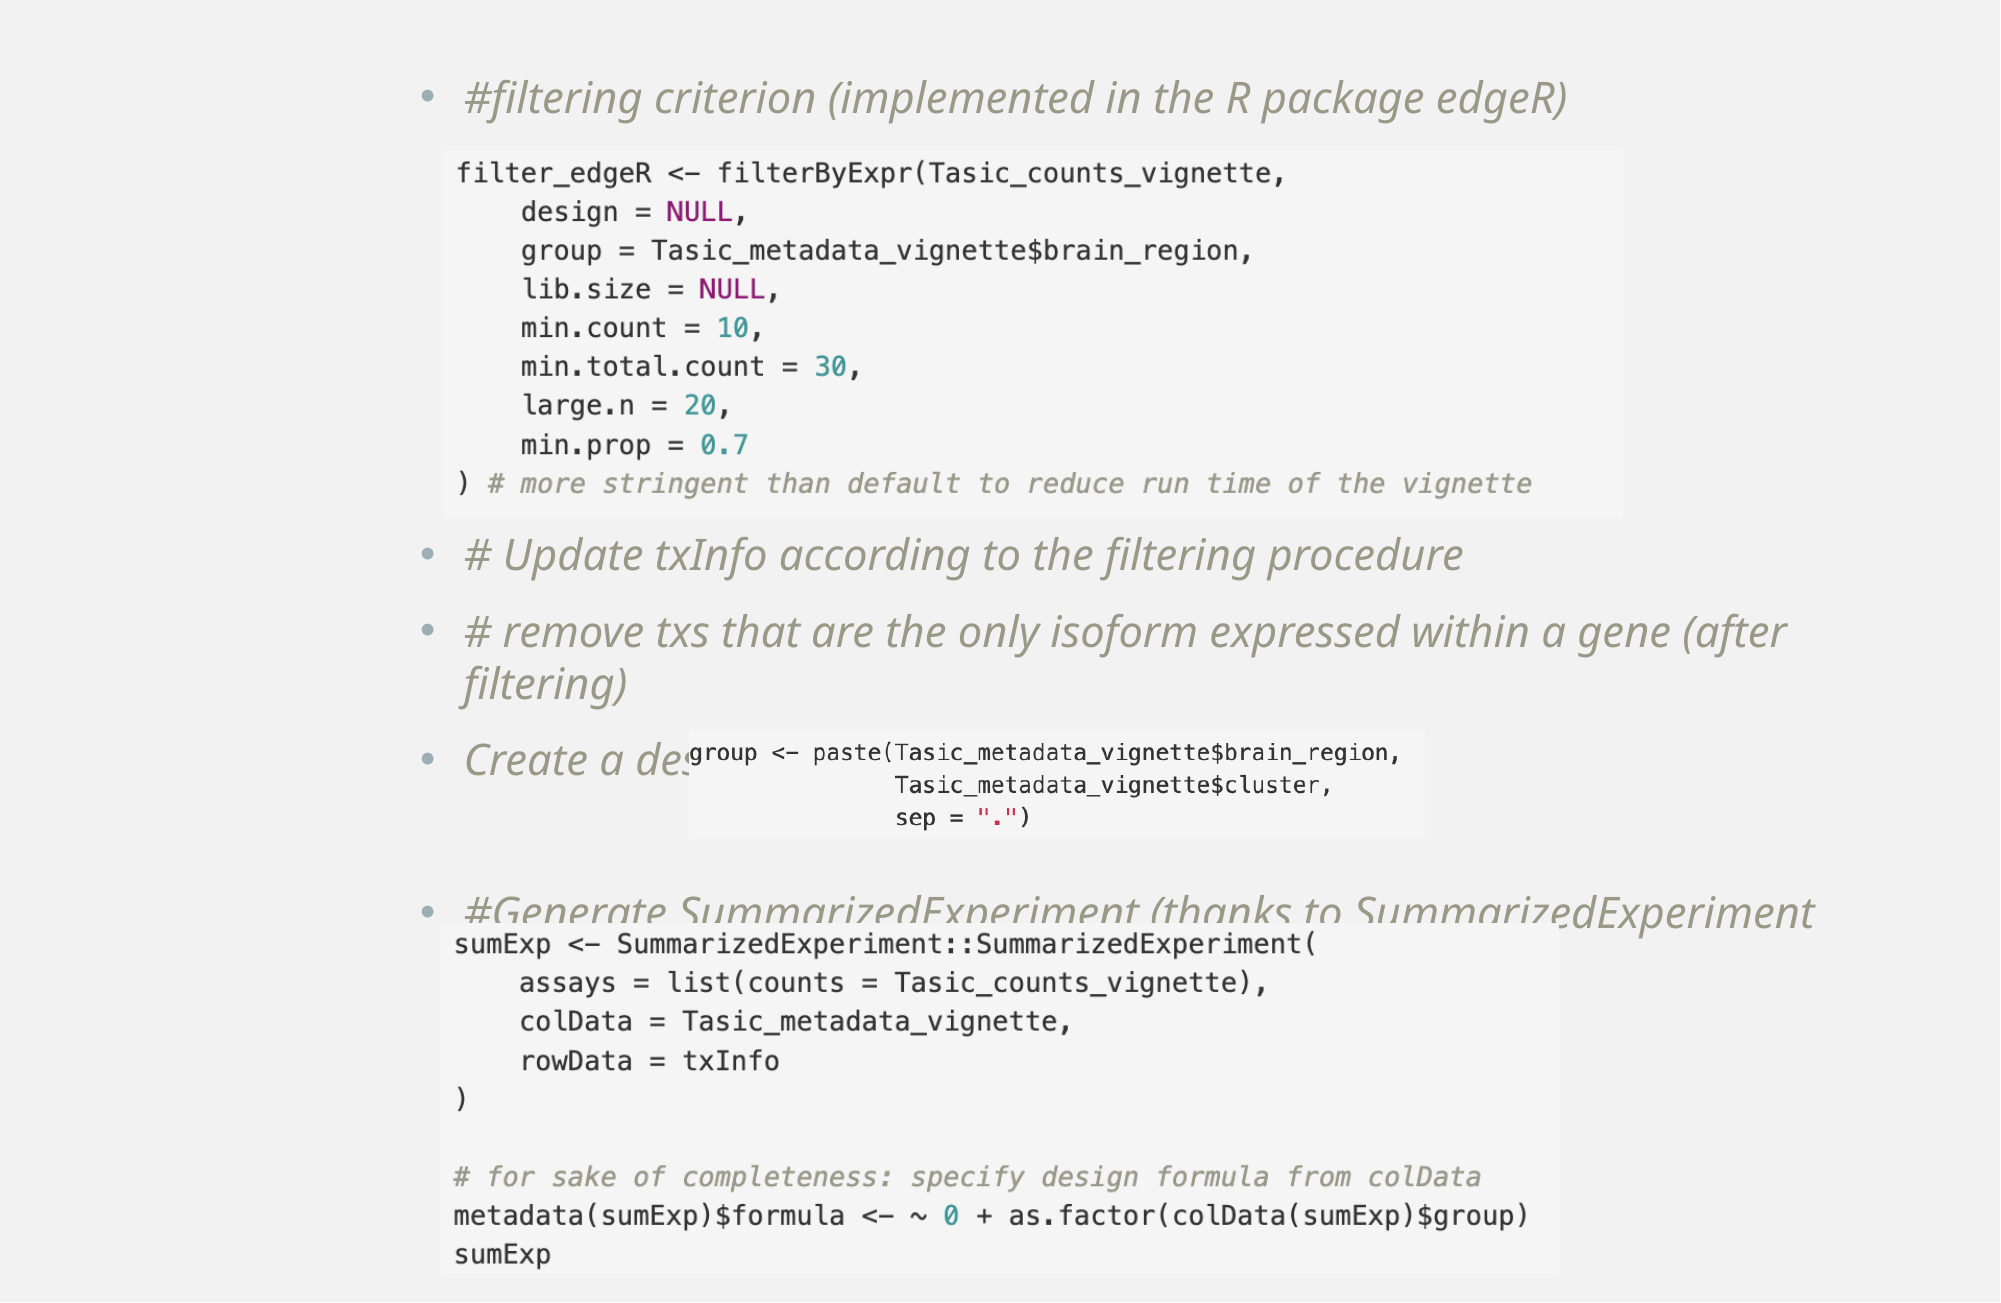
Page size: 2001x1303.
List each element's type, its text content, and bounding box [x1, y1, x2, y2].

list #filtering criterion (implemented in the R package edgeR) # Update txInfo according to the filtering procedure # remove txs that are the only isoform expressed within a gene (after filtering) Create a design matrix #Generate SummarizedExperiment (thanks to SummarizedExperiment package ) [405, 62, 1833, 1125]
picture [443, 150, 1623, 518]
picture [441, 923, 1559, 1274]
picture [688, 730, 1425, 839]
